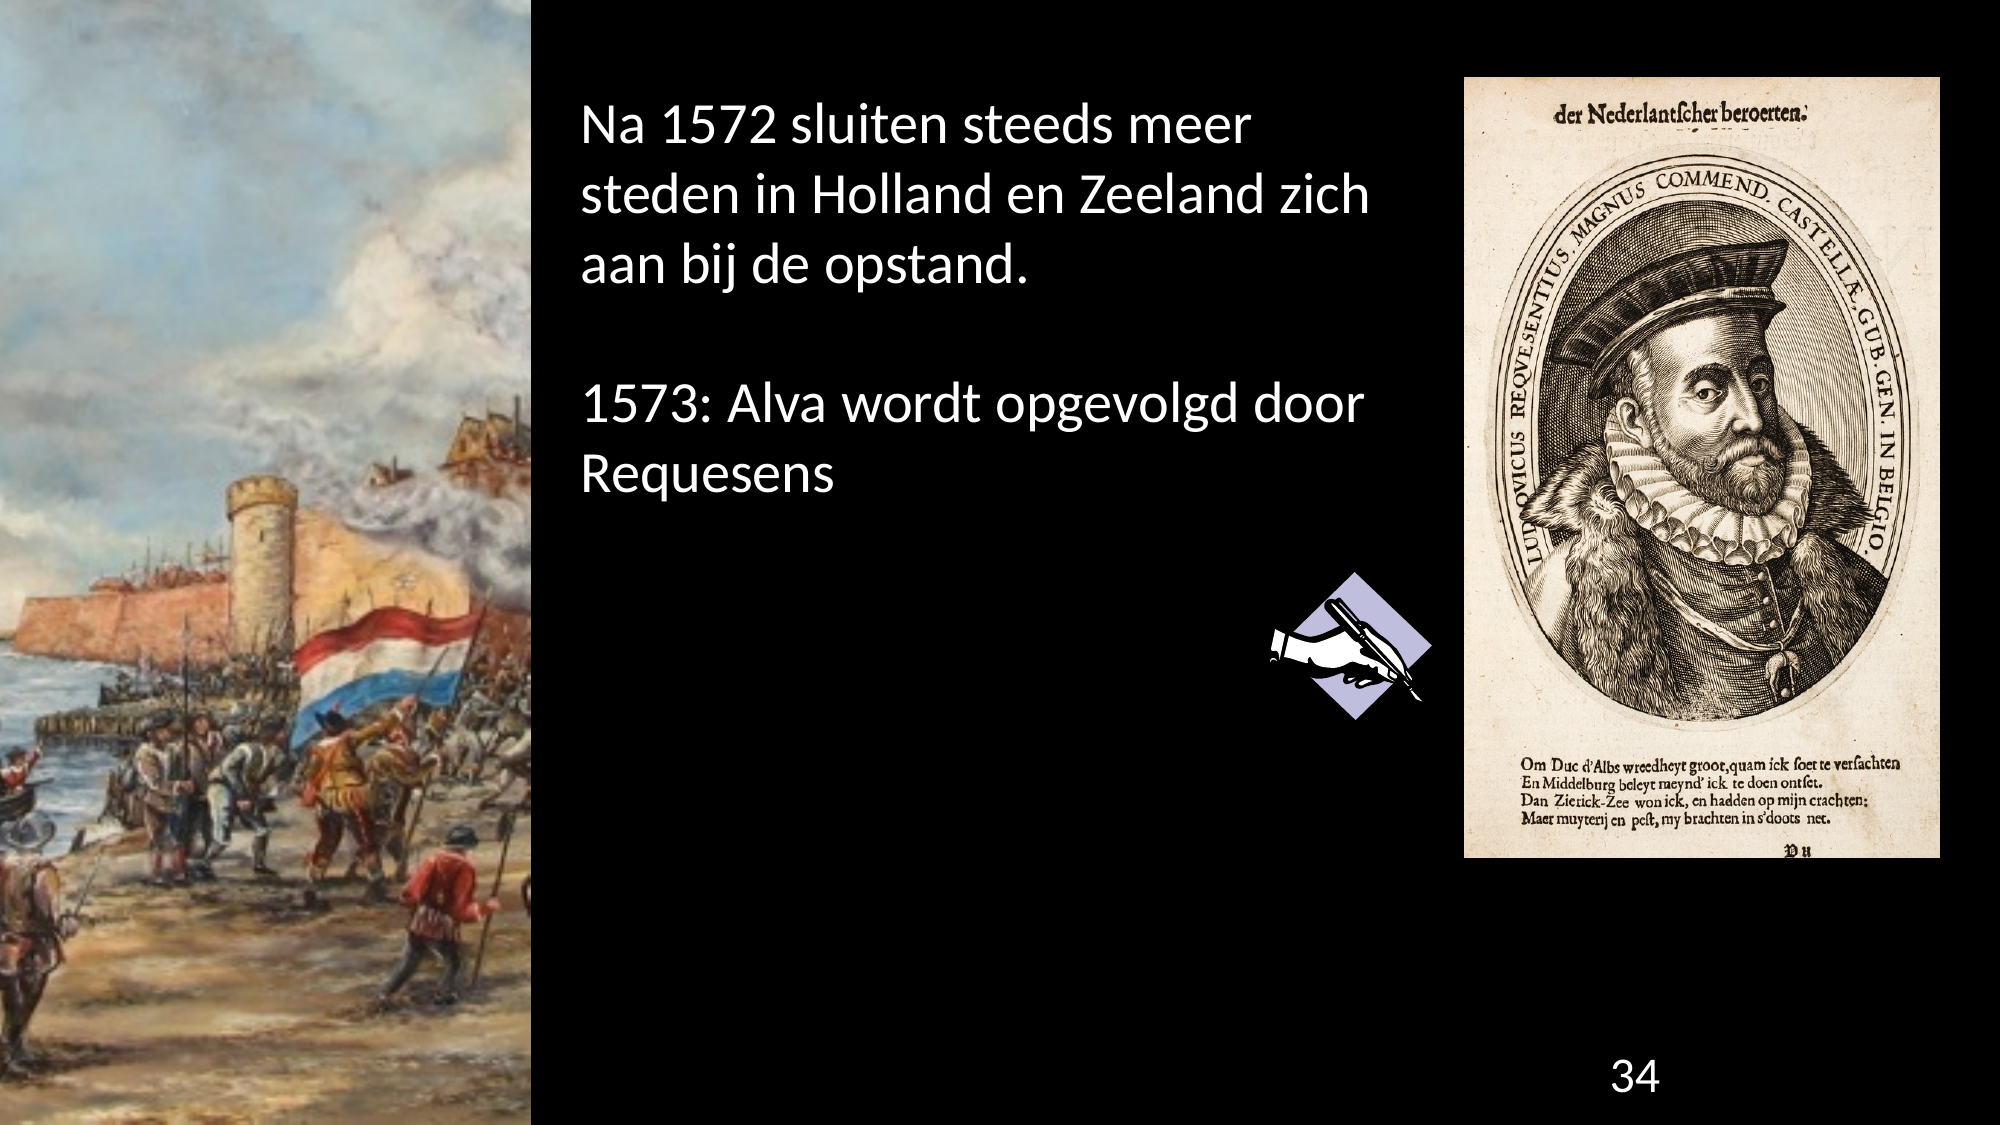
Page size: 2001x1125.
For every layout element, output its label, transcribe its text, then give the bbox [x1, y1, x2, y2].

picture [0, 0, 531, 1125]
slide_number 34 [1325, 1042, 1675, 1103]
text_box Na 1572 sluiten steeds meer steden in Holland en Zeeland zich aan bij de opstand. 1573: Alva wordt opgevolgd door Requesens [565, 76, 1406, 513]
picture [1464, 77, 1940, 858]
picture [1262, 562, 1442, 730]
